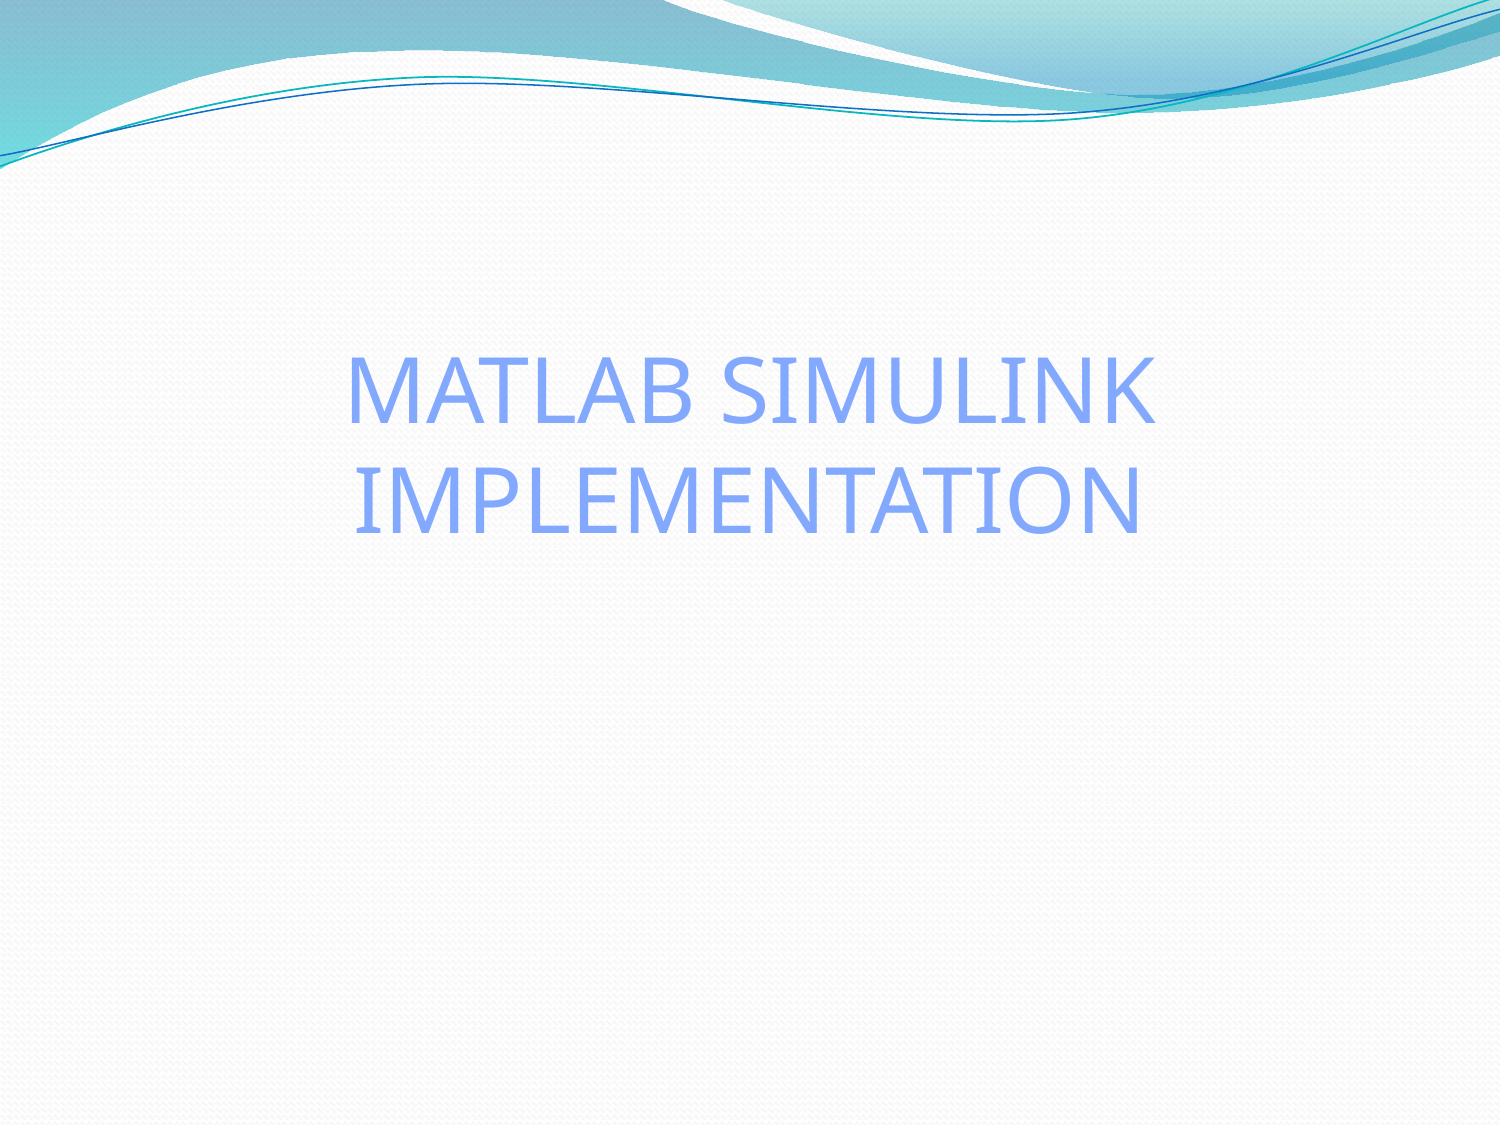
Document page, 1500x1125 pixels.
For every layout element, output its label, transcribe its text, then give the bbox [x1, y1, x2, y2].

text_box MATLAB SIMULINK IMPLEMENTATION [237, 324, 1263, 560]
